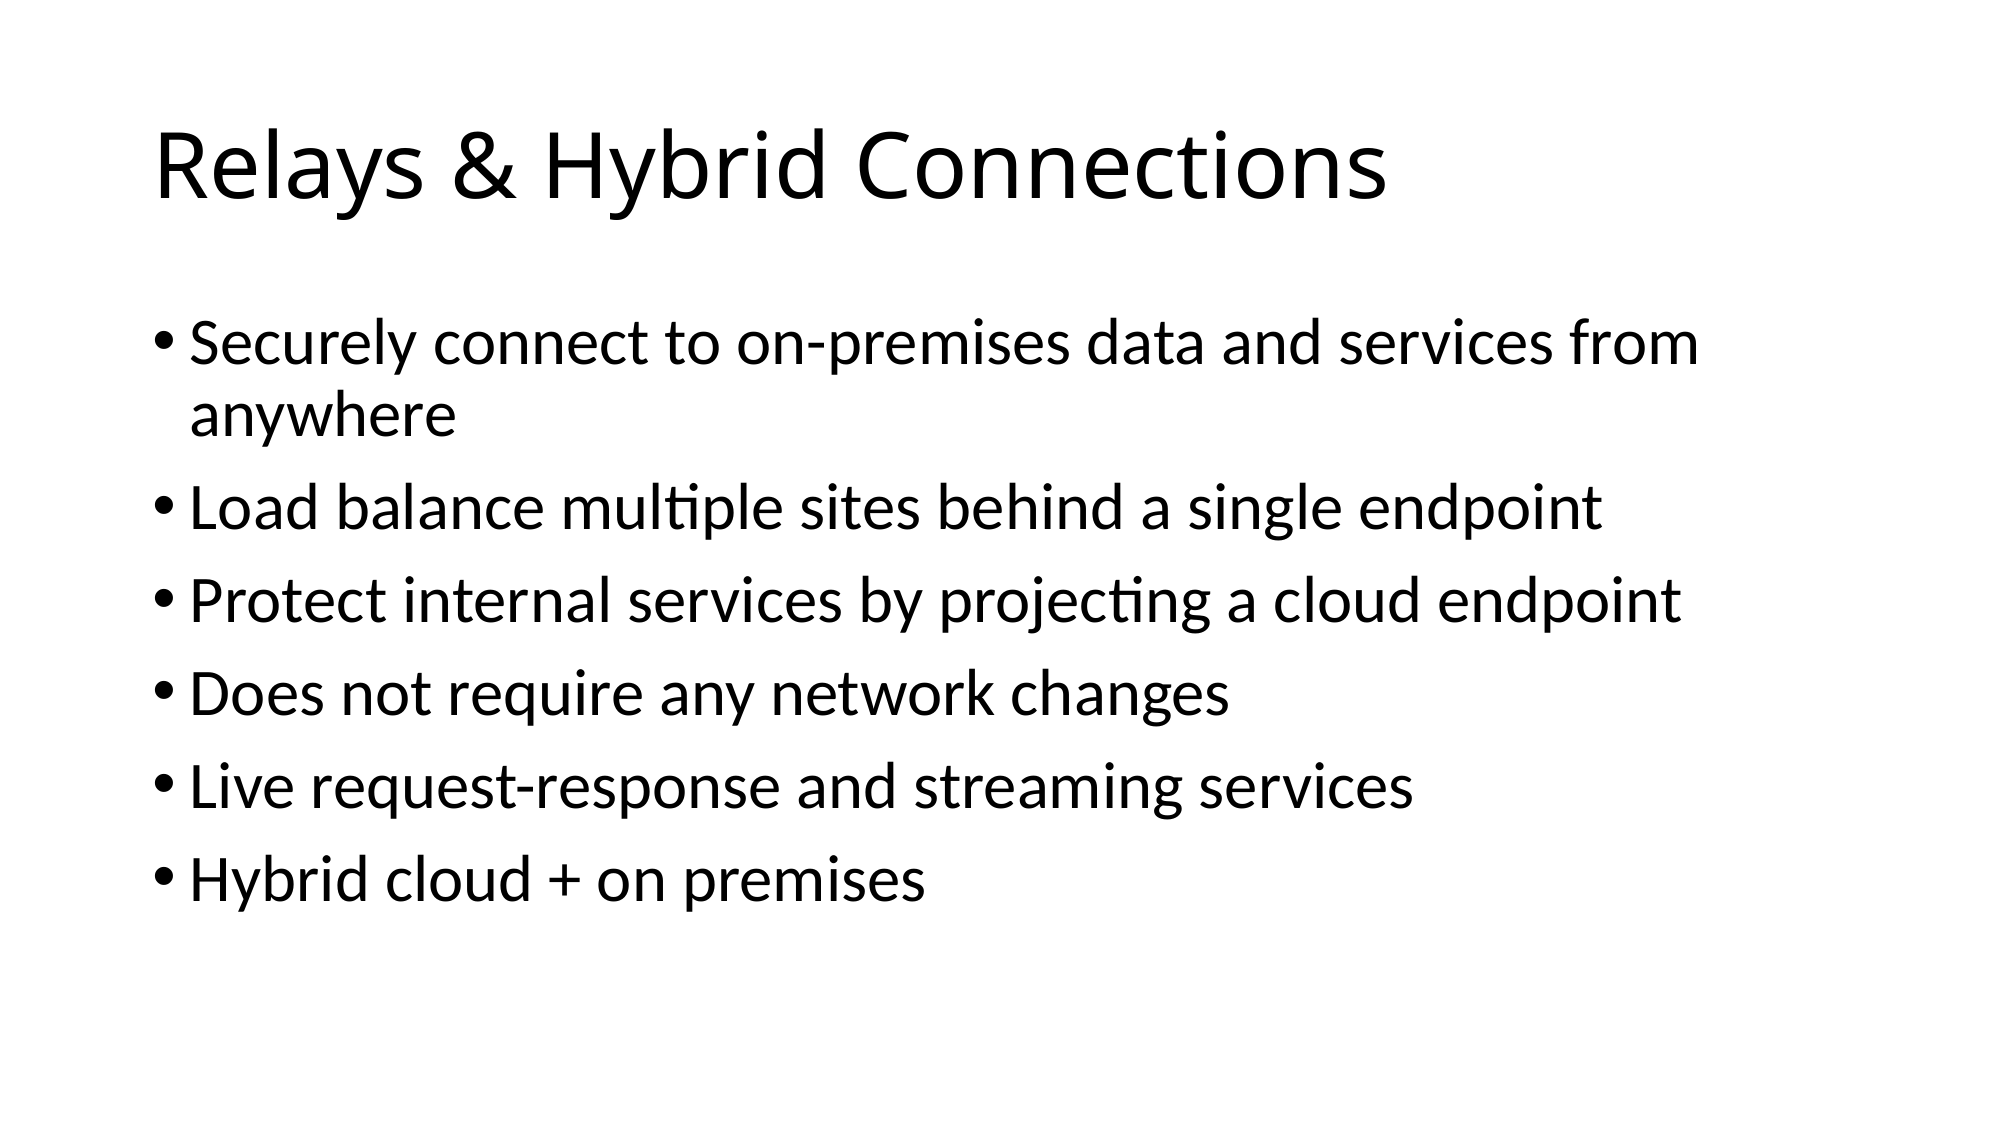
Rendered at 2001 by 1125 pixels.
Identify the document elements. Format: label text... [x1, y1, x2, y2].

list Securely connect to on-premises data and services from anywhere Load balance multiple sites behind a single endpoint Protect internal services by projecting a cloud endpoint Does not require any network changes Live request-response and streaming services Hybrid cloud + on premises [137, 299, 1863, 1014]
title Relays & Hybrid Connections [137, 59, 1863, 278]
